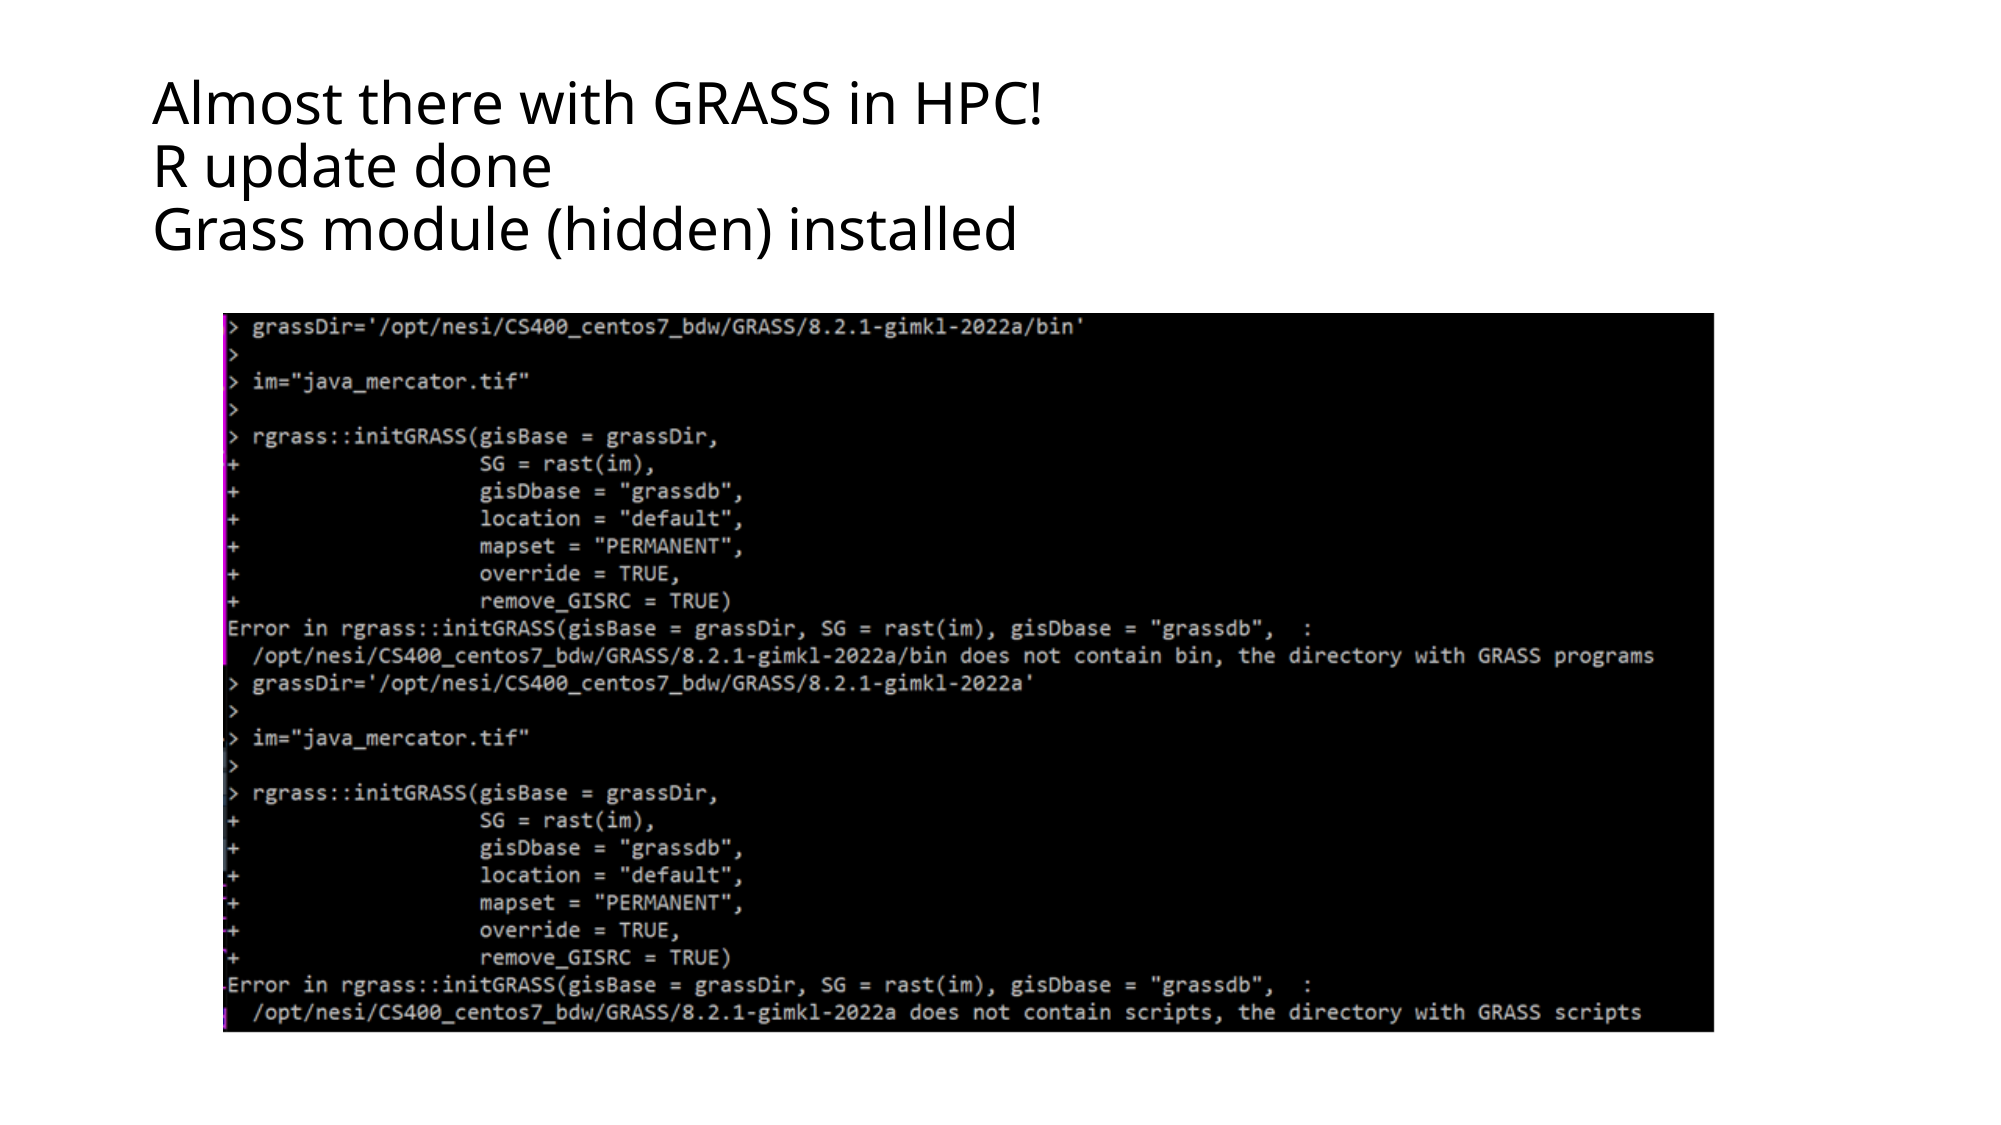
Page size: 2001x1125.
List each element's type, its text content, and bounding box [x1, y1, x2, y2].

picture [223, 313, 1716, 1034]
title Almost there with GRASS in HPC! R update done Grass module (hidden) installed [137, 59, 1863, 278]
